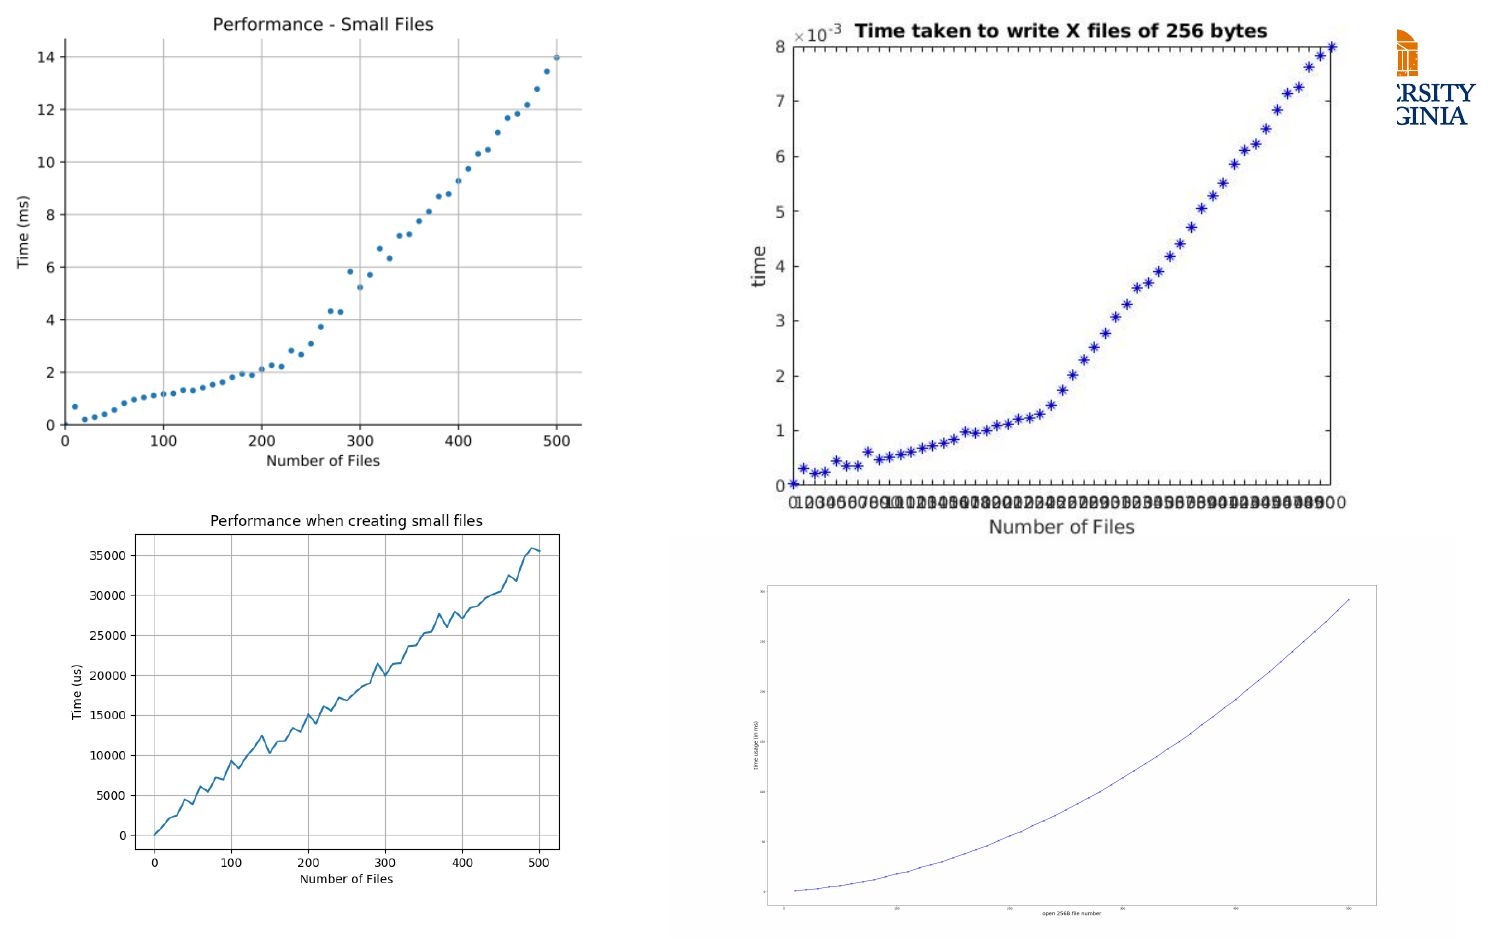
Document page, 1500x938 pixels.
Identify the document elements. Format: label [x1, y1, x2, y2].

picture [0, 0, 646, 478]
picture [669, 6, 1455, 938]
picture [66, 484, 613, 894]
